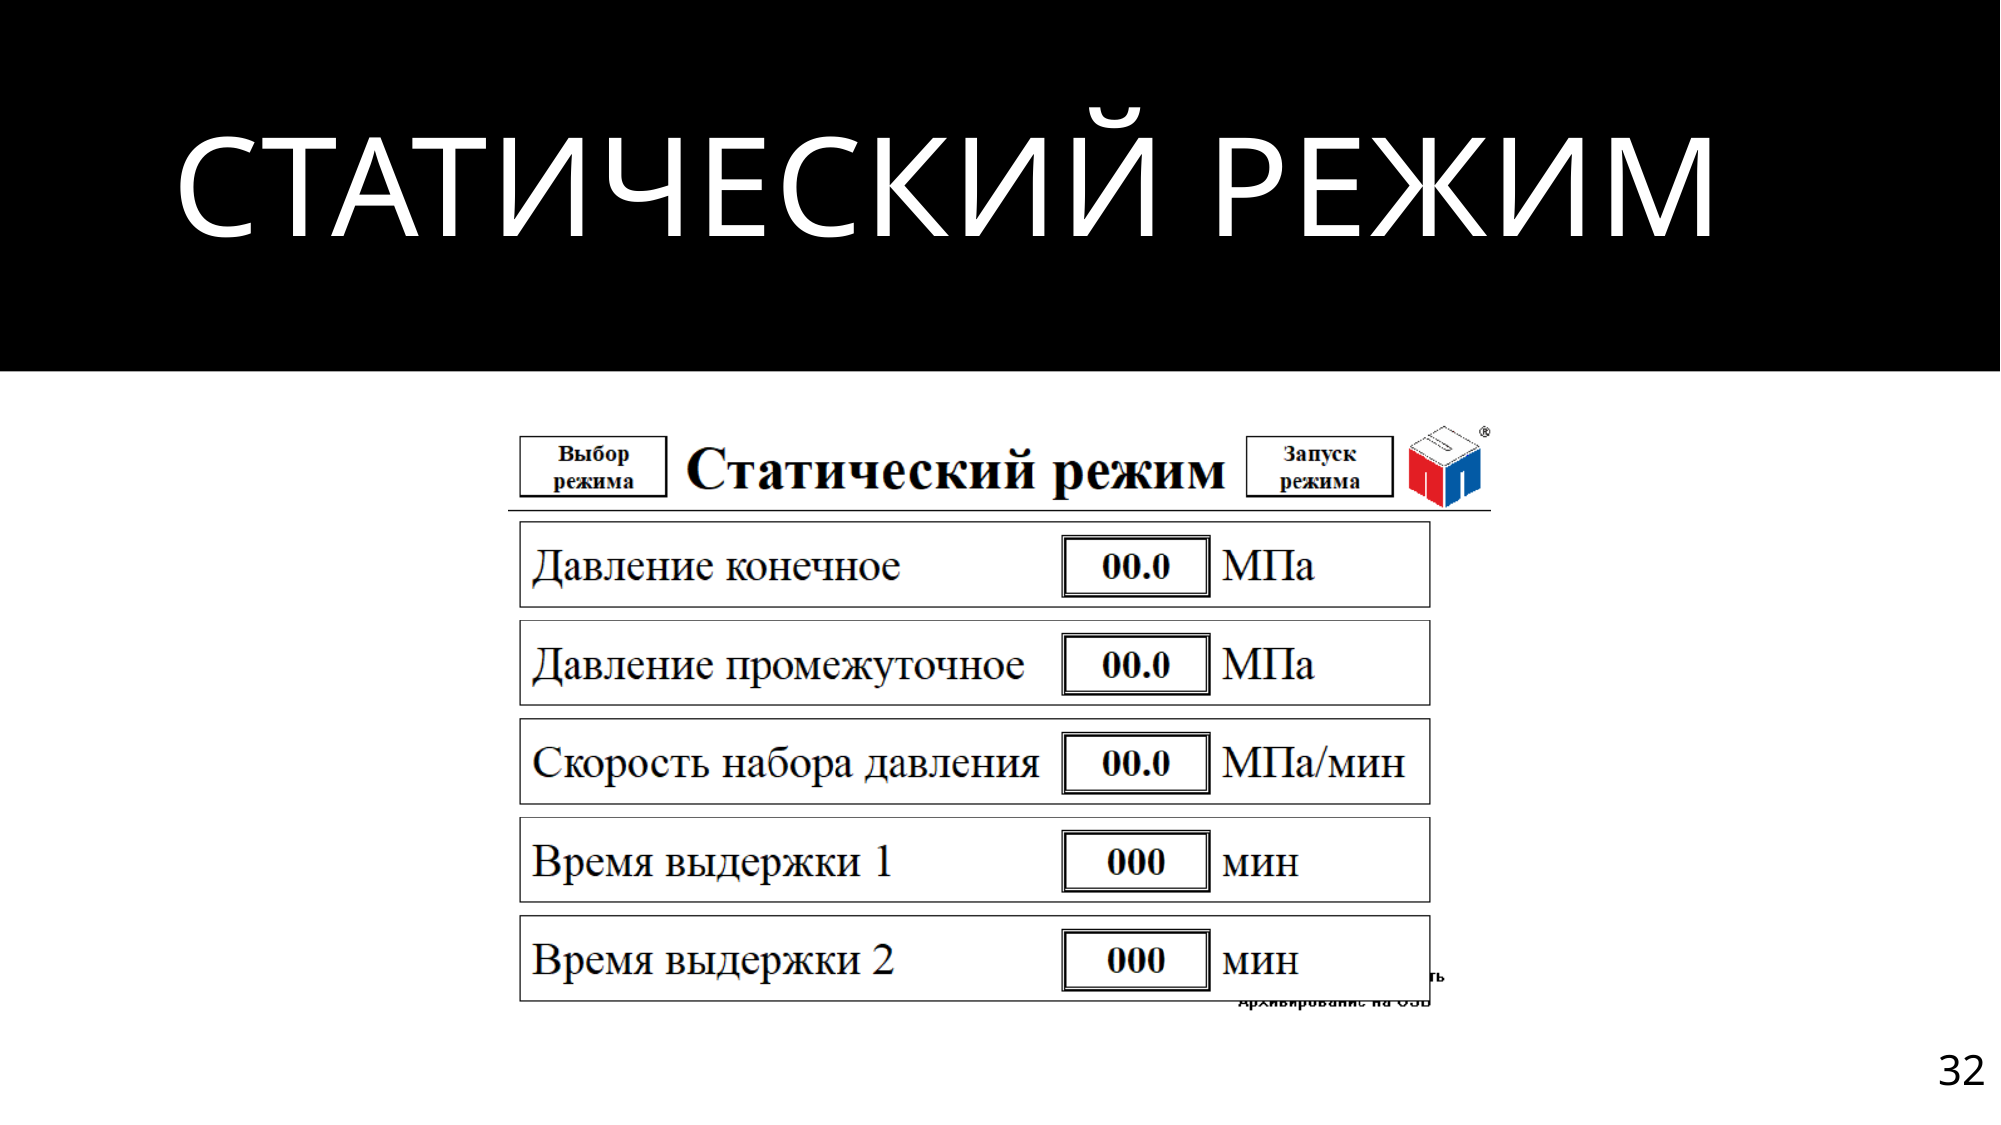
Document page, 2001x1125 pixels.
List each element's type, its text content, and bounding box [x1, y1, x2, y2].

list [508, 424, 1491, 1015]
slide_number 32 [1923, 1042, 2000, 1103]
title Статический режим [157, 52, 1842, 332]
